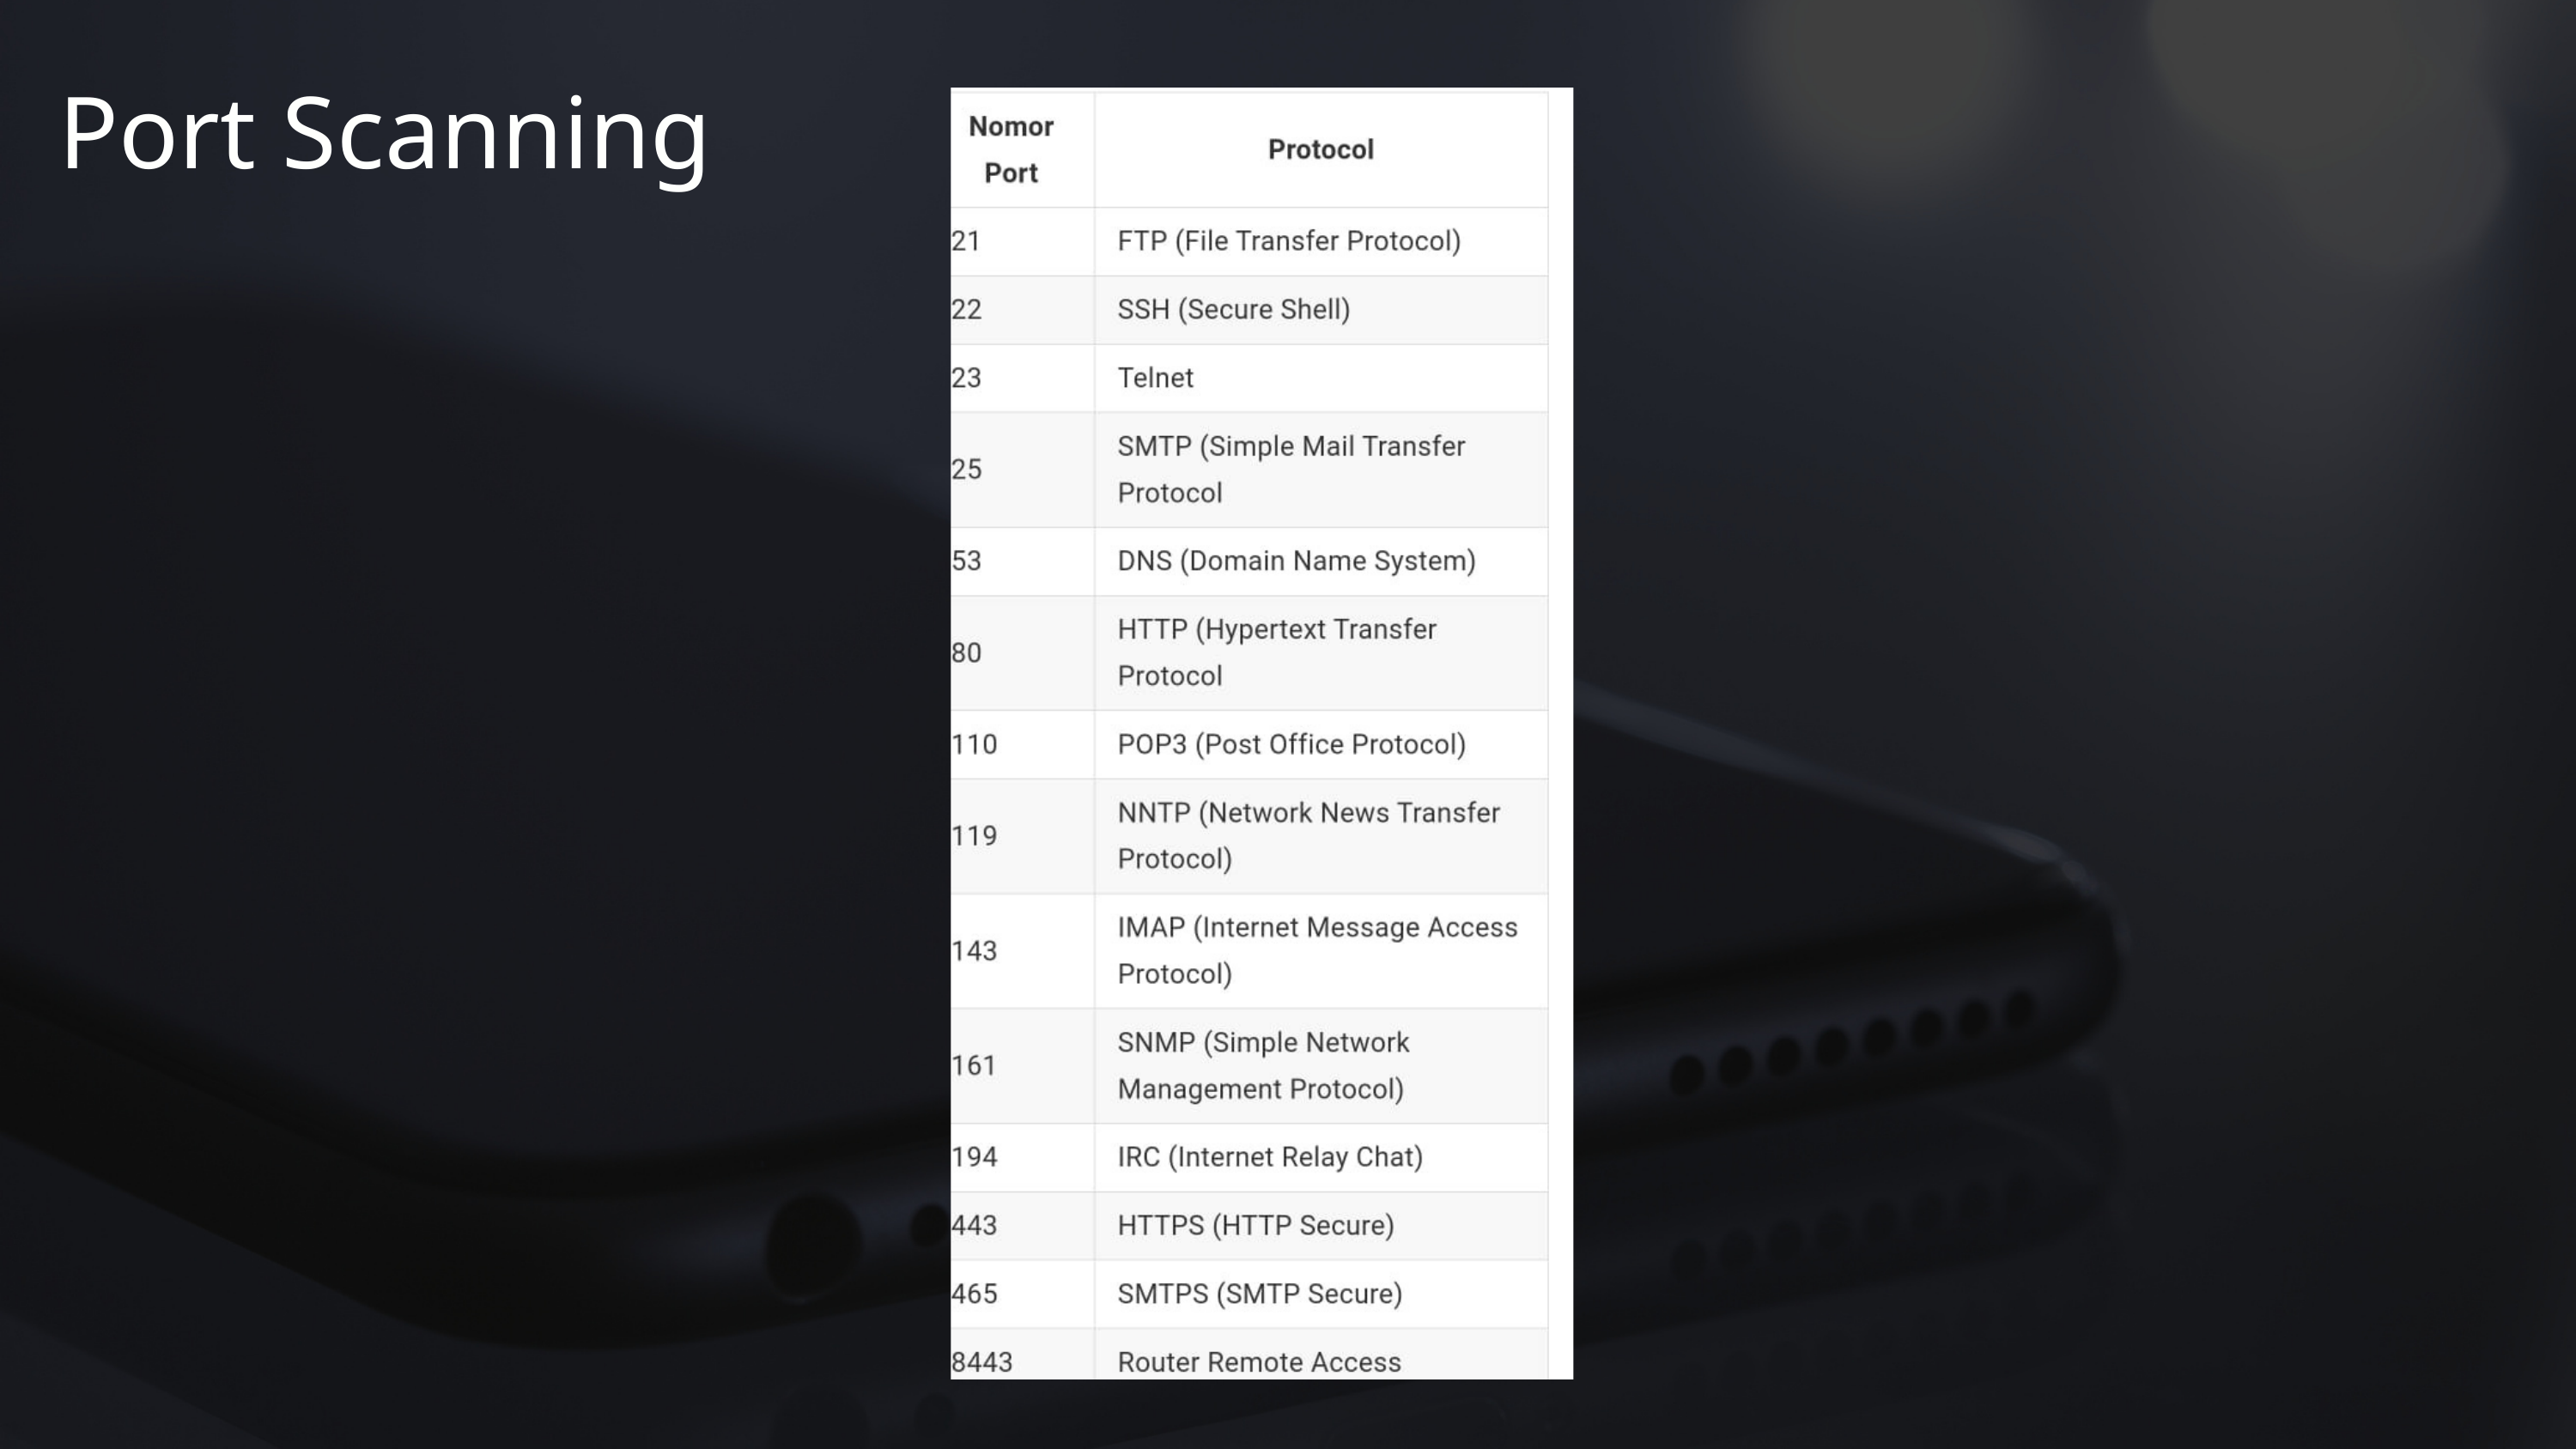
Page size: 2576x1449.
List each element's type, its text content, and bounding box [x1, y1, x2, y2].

text_box [0, 0, 2576, 1449]
text_box [951, 362, 1574, 1379]
text_box Port Scanning [58, 0, 1741, 362]
